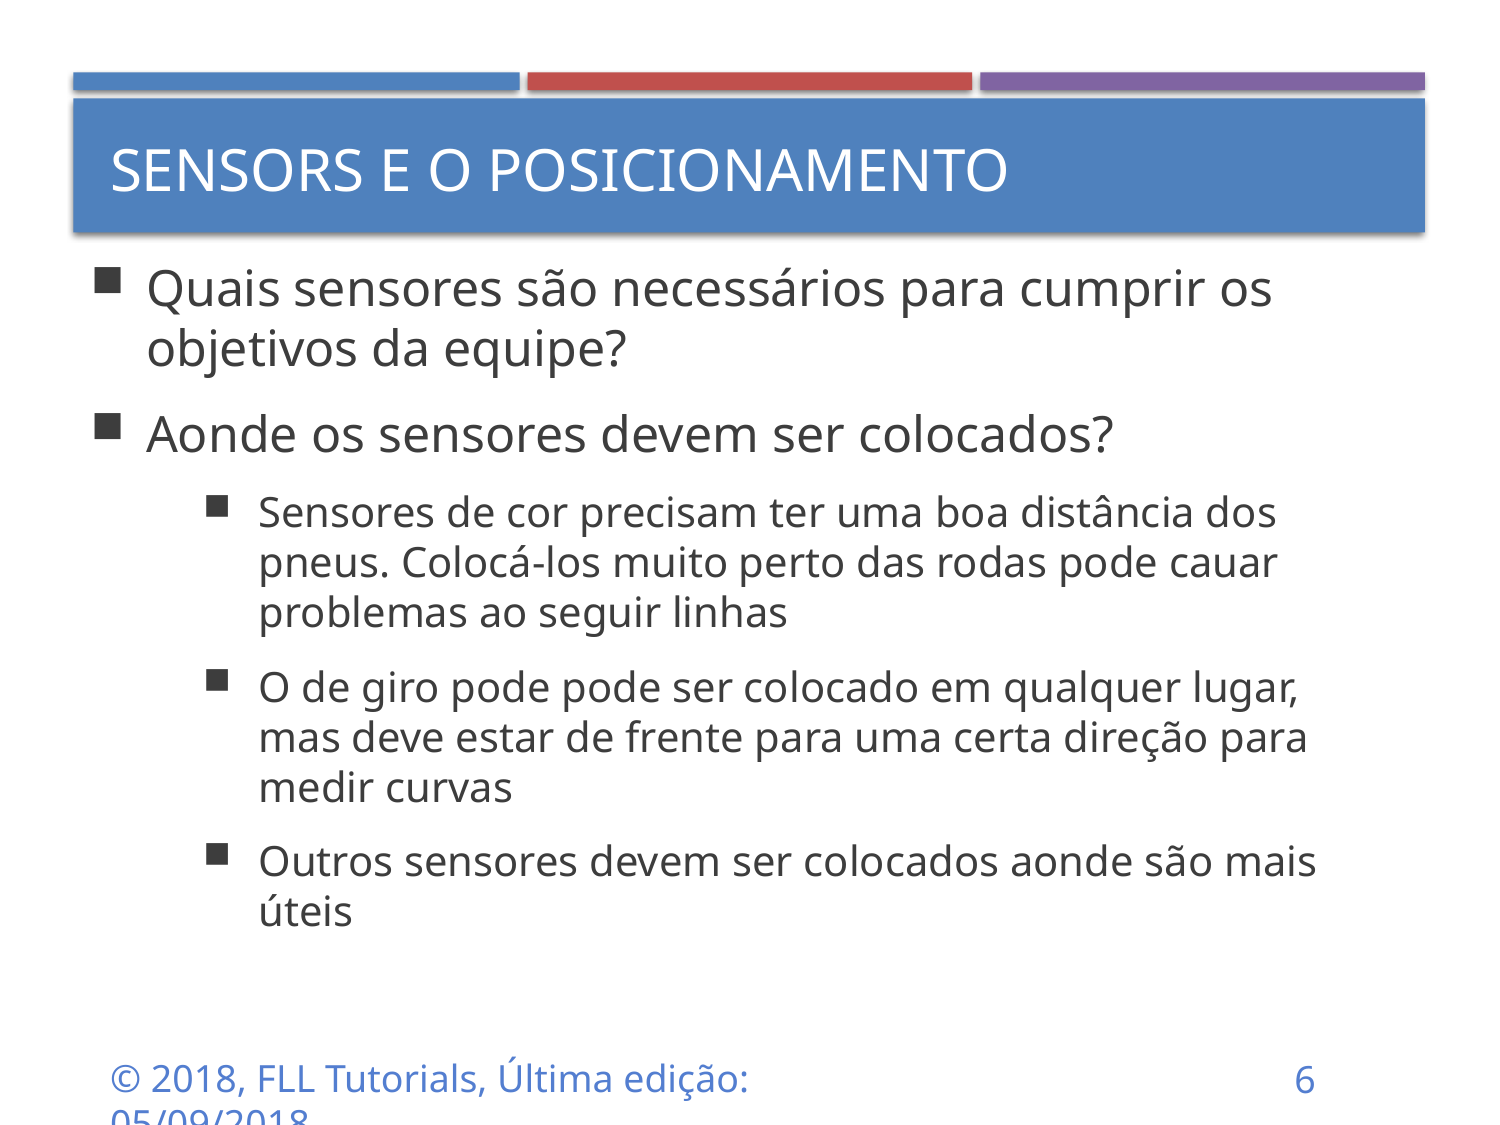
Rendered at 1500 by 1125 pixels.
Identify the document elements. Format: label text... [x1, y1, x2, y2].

text_box 6 [1279, 1048, 1406, 1109]
text_box © 2018, FLL Tutorials, Última edição: 05/09/2018 [95, 1047, 957, 1108]
text_box Sensors e o posicionamento [95, 112, 1406, 211]
text_box Quais sensores são necessários para cumprir os objetivos da equipe? Aonde os sensores devem ser colocados? Sensores de cor precisam ter uma boa distância dos pneus. Colocá-los muito perto das rodas pode cauar problemas ao seguir linhas O de giro pode pode ser colocado em qualquer lugar, mas deve estar de frente para uma certa direção para medir curvas Outros sensores devem ser colocados aonde são mais úteis [75, 248, 1406, 1008]
